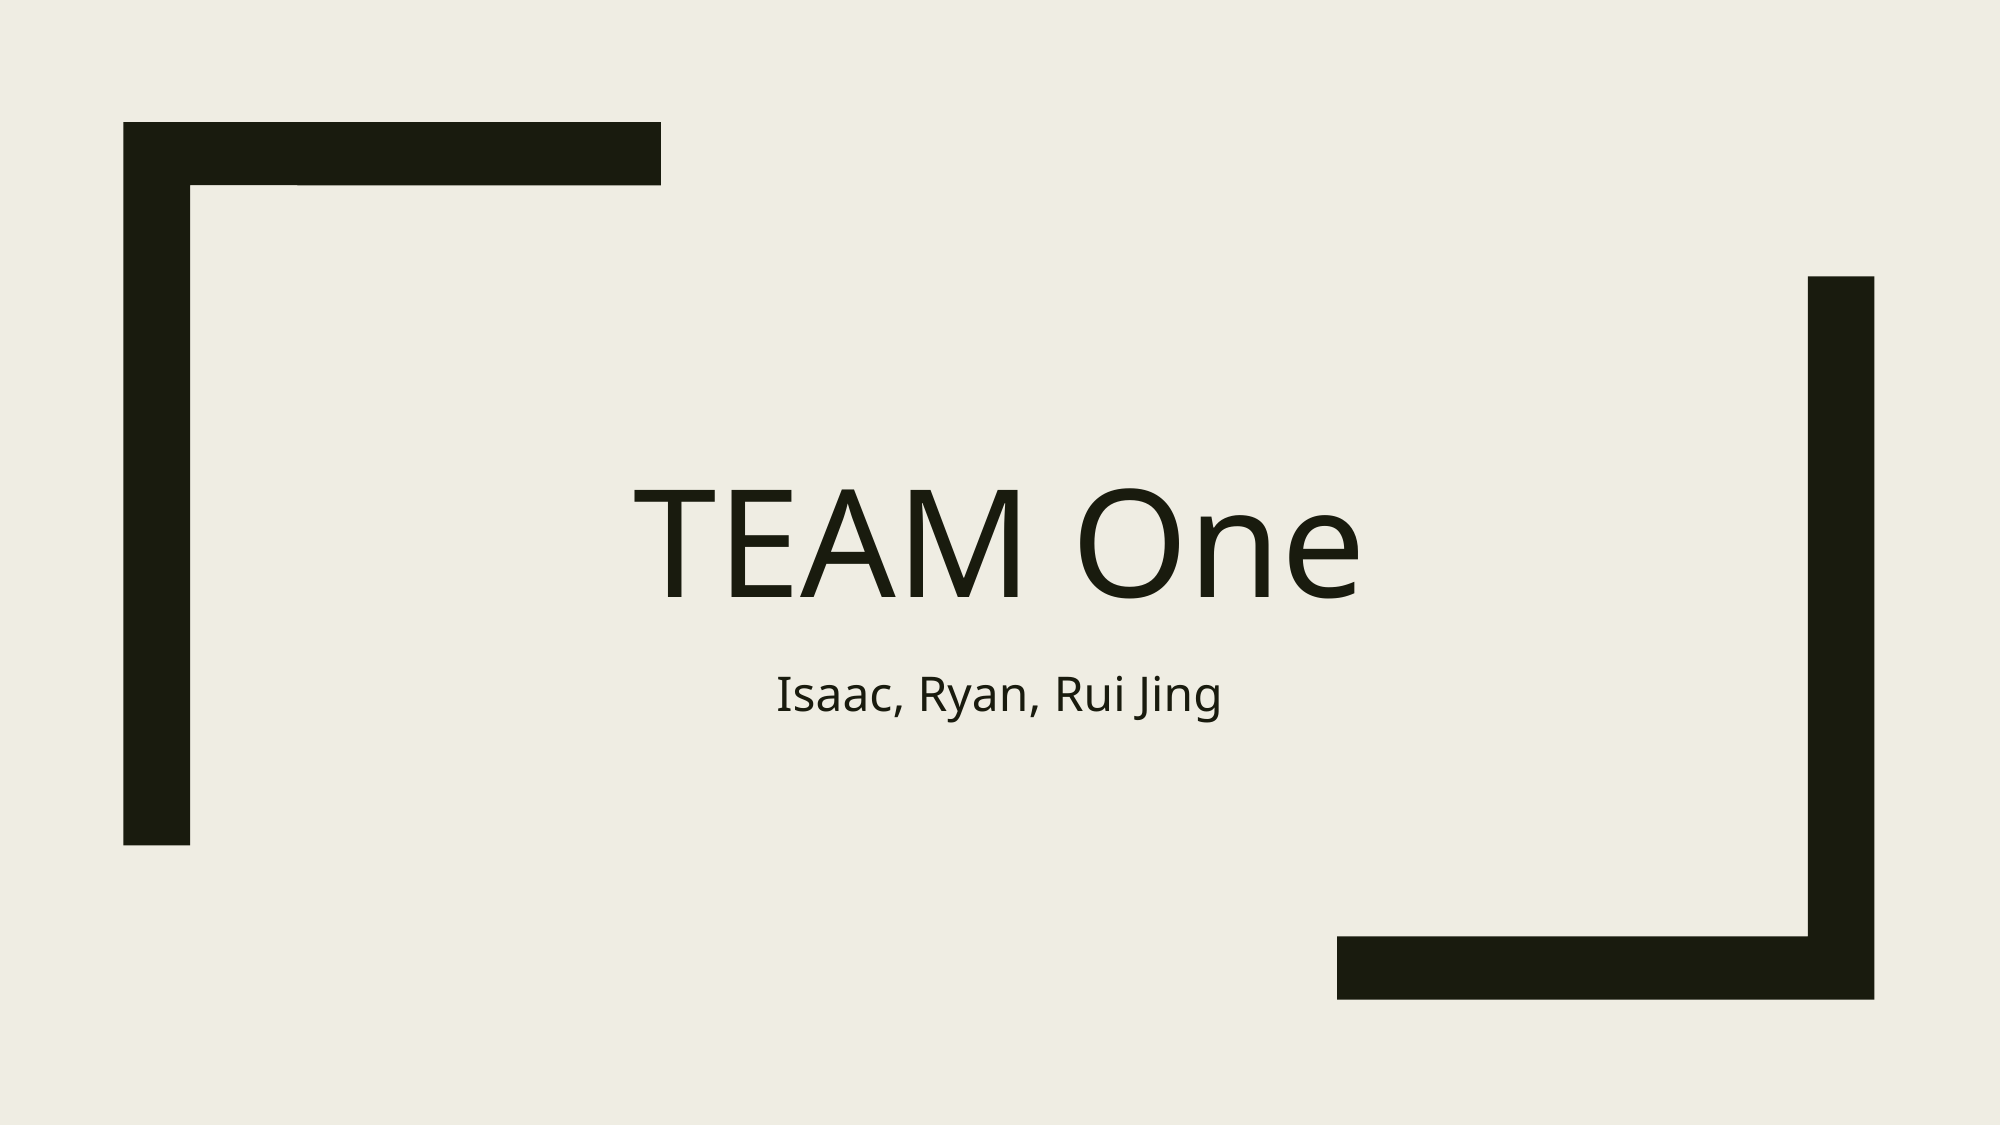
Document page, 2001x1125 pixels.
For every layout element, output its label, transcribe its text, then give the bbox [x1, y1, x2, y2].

subtitle Isaac, Ryan, Rui Jing [439, 649, 1561, 828]
title TEAM One [314, 293, 1686, 638]
